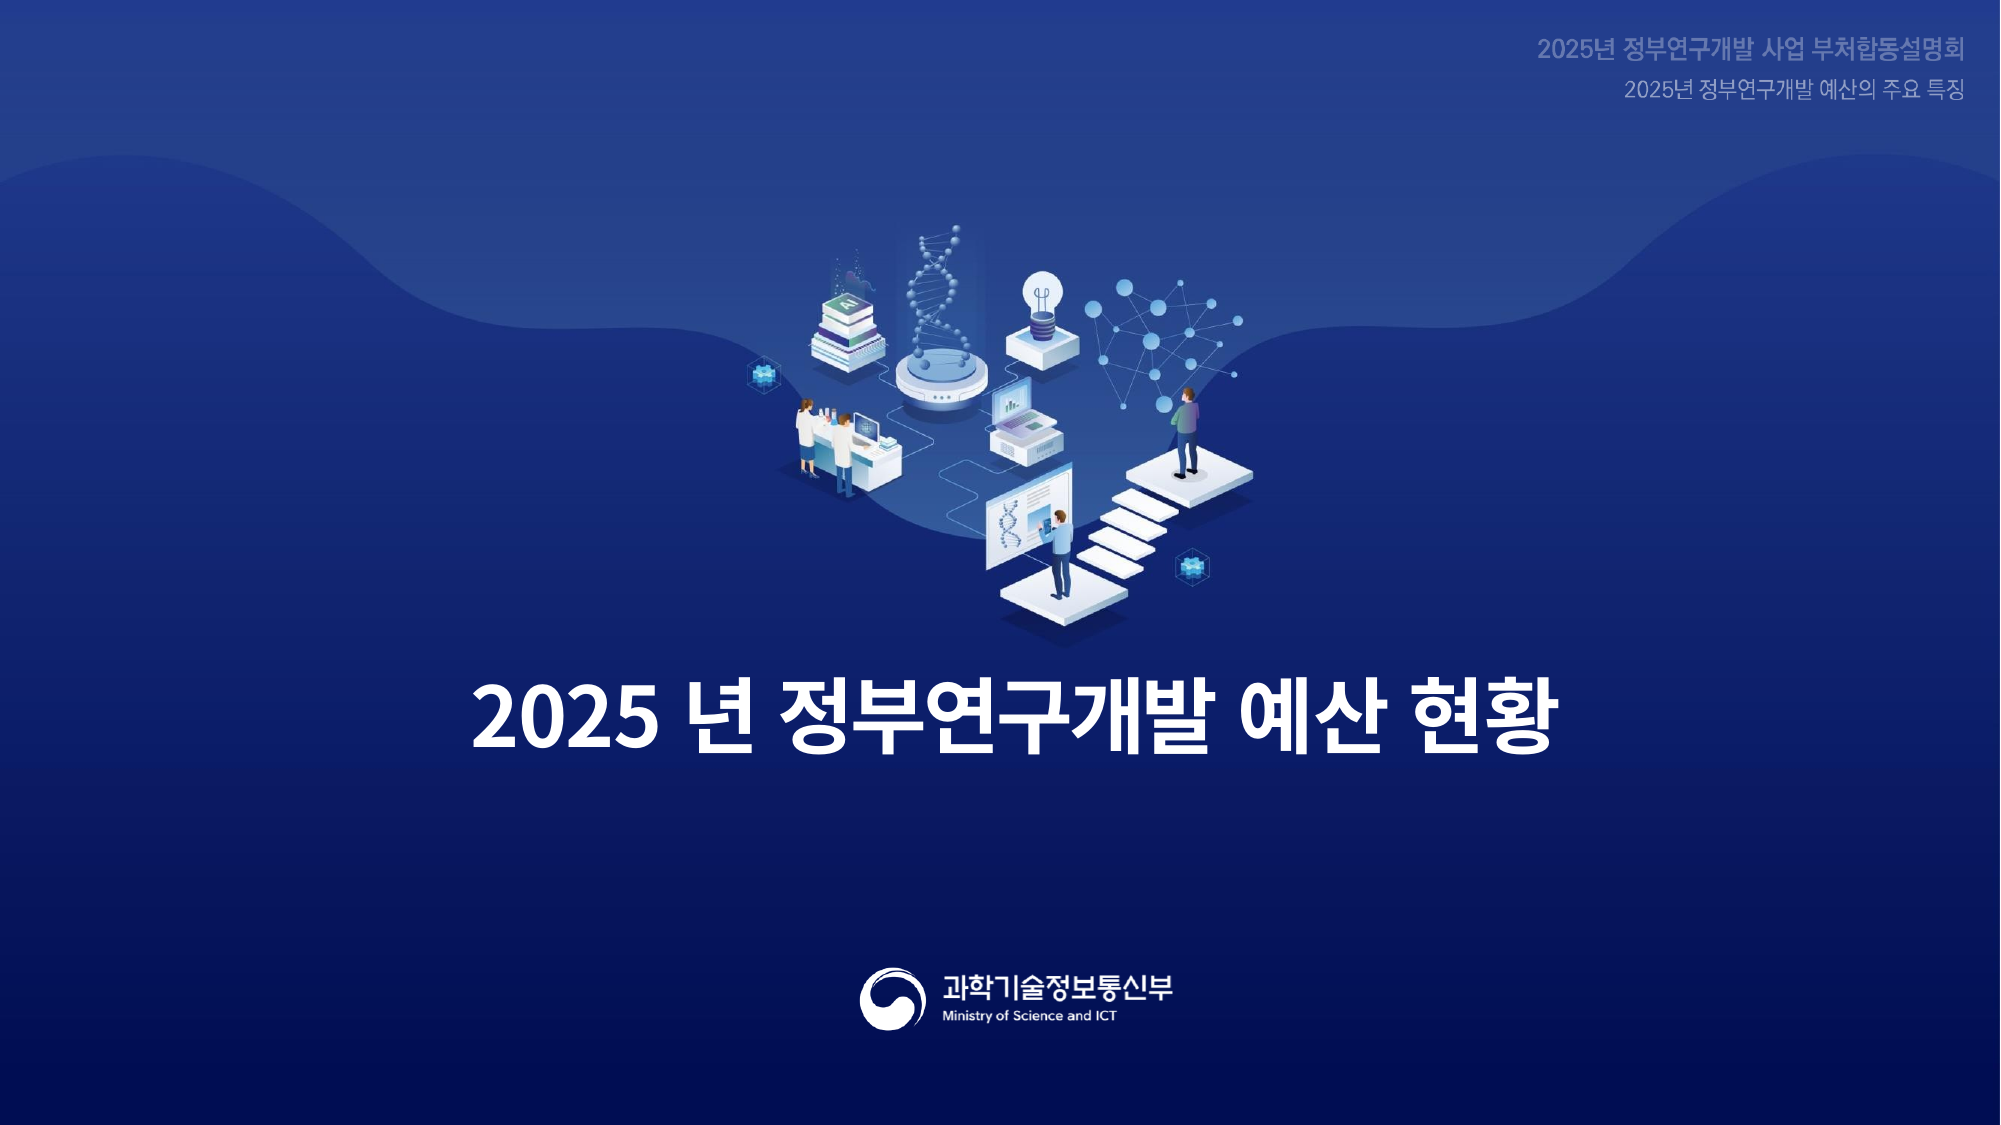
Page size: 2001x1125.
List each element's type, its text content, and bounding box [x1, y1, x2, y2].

picture [0, 0, 2000, 1125]
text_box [847, 37, 1964, 1062]
title 2025년 정부연구개발 예산 현황 [395, 662, 842, 853]
